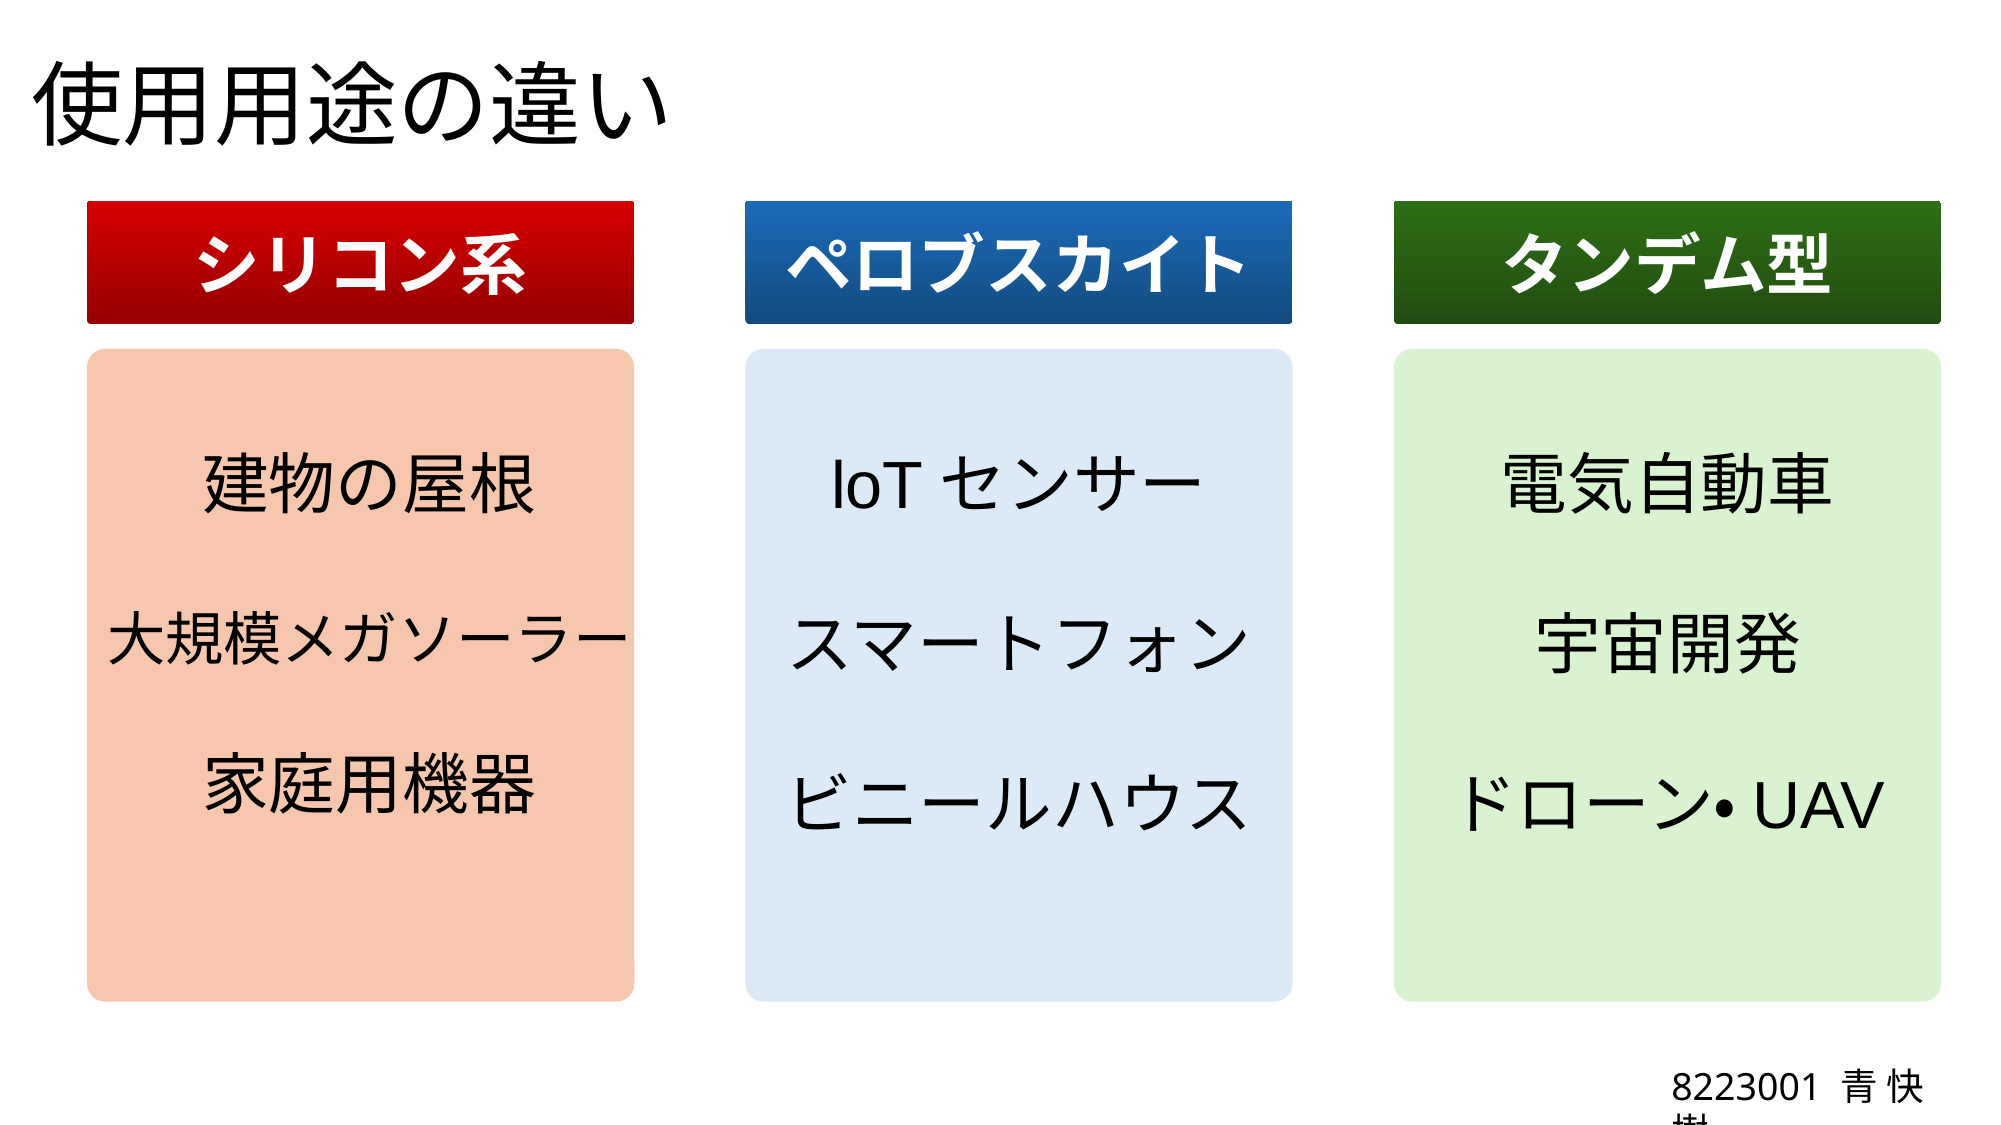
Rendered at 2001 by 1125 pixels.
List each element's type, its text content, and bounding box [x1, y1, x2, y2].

text_box タンデム型 [1393, 200, 1942, 325]
text_box 電気自動車 宇宙開発 ドローン・UAV [1393, 348, 1942, 1002]
text_box loTセンサー スマートフォン ビニールハウス [745, 348, 1293, 1002]
text_box シリコン系 [86, 200, 635, 325]
title 使用用途の違い [16, 0, 1742, 218]
text_box 8223001 ⻘ 快樹 [1656, 1055, 1966, 1125]
text_box ペロブスカイト [745, 200, 1293, 325]
text_box 建物の屋根 大規模メガソーラー 家庭用機器 [86, 348, 635, 1002]
